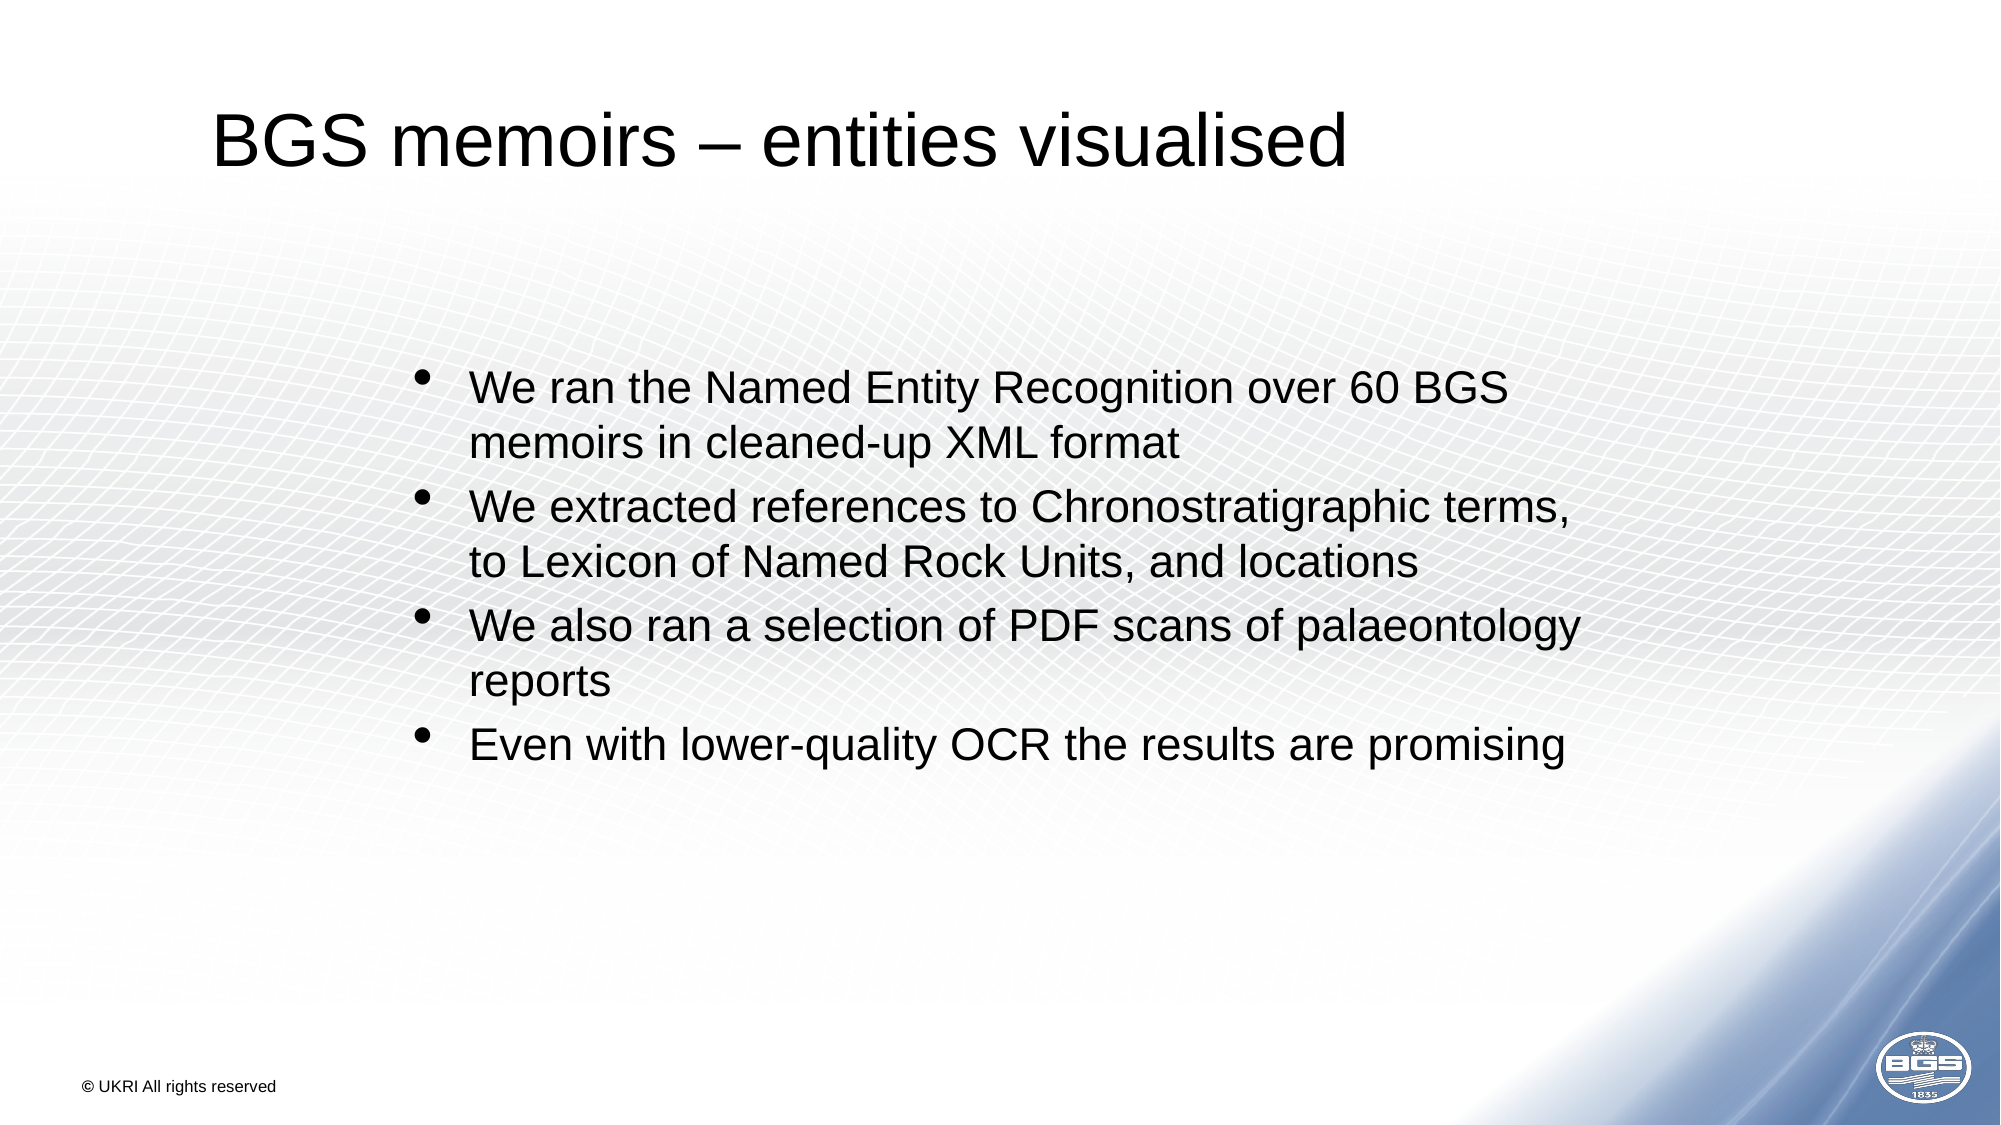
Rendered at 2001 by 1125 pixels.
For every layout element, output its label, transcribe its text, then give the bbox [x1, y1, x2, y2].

picture [0, 0, 2000, 1125]
title BGS memoirs – entities visualised [196, 42, 1772, 231]
list We ran the Named Entity Recognition over 60 BGS memoirs in cleaned-up XML format We extracted references to Chronostratigraphic terms, to Lexicon of Named Rock Units, and locations We also ran a selection of PDF scans of palaeontology reports Even with lower-quality OCR the results are promising [397, 350, 1603, 906]
